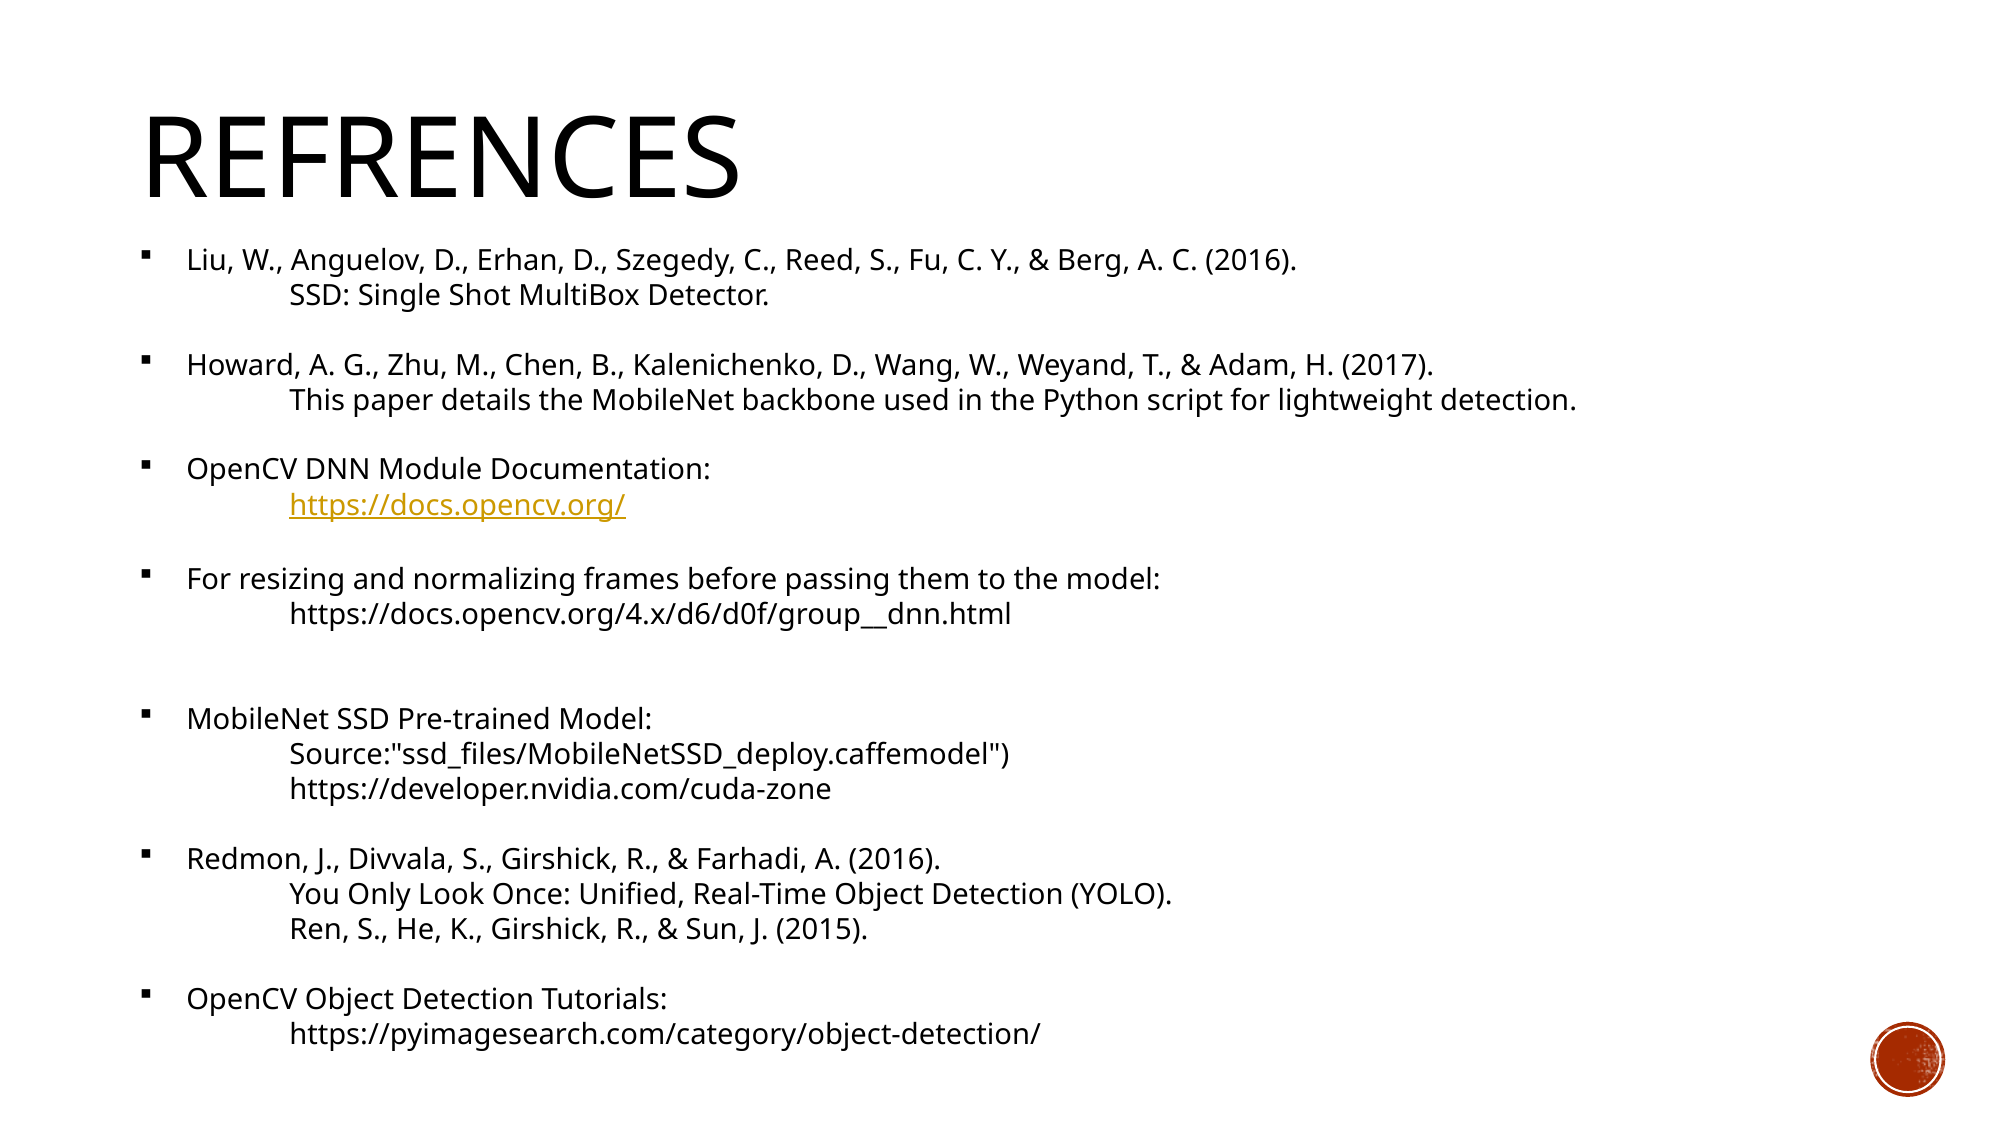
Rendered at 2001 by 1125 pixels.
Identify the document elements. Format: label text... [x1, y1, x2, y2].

title Refrences [124, 28, 1775, 293]
text_box Liu, W., Anguelov, D., Erhan, D., Szegedy, C., Reed, S., Fu, C. Y., & Berg, A. C. (2016). SSD: Single Shot MultiBox Detector. Howard, A. G., Zhu, M., Chen, B., Kalenichenko, D., Wang, W., Weyand, T., & Adam, H. (2017). This paper details the MobileNet backbone used in the Python script for lightweight detection. OpenCV DNN Module Documentation: https://docs.opencv.org/ For resizing and normalizing frames before passing them to the model: https://docs.opencv.org/4.x/d6/d0f/group__dnn.html MobileNet SSD Pre-trained Model: Source:"ssd_files/MobileNetSSD_deploy.caffemodel") https://developer.nvidia.com/cuda-zone Redmon, J., Divvala, S., Girshick, R., & Farhadi, A. (2016). You Only Look Once: Unified, Real-Time Object Detection (YOLO). Ren, S., He, K., Girshick, R., & Sun, J. (2015). OpenCV Object Detection Tutorials: https://pyimagesearch.com/category/object-detection/ [124, 233, 1767, 1103]
